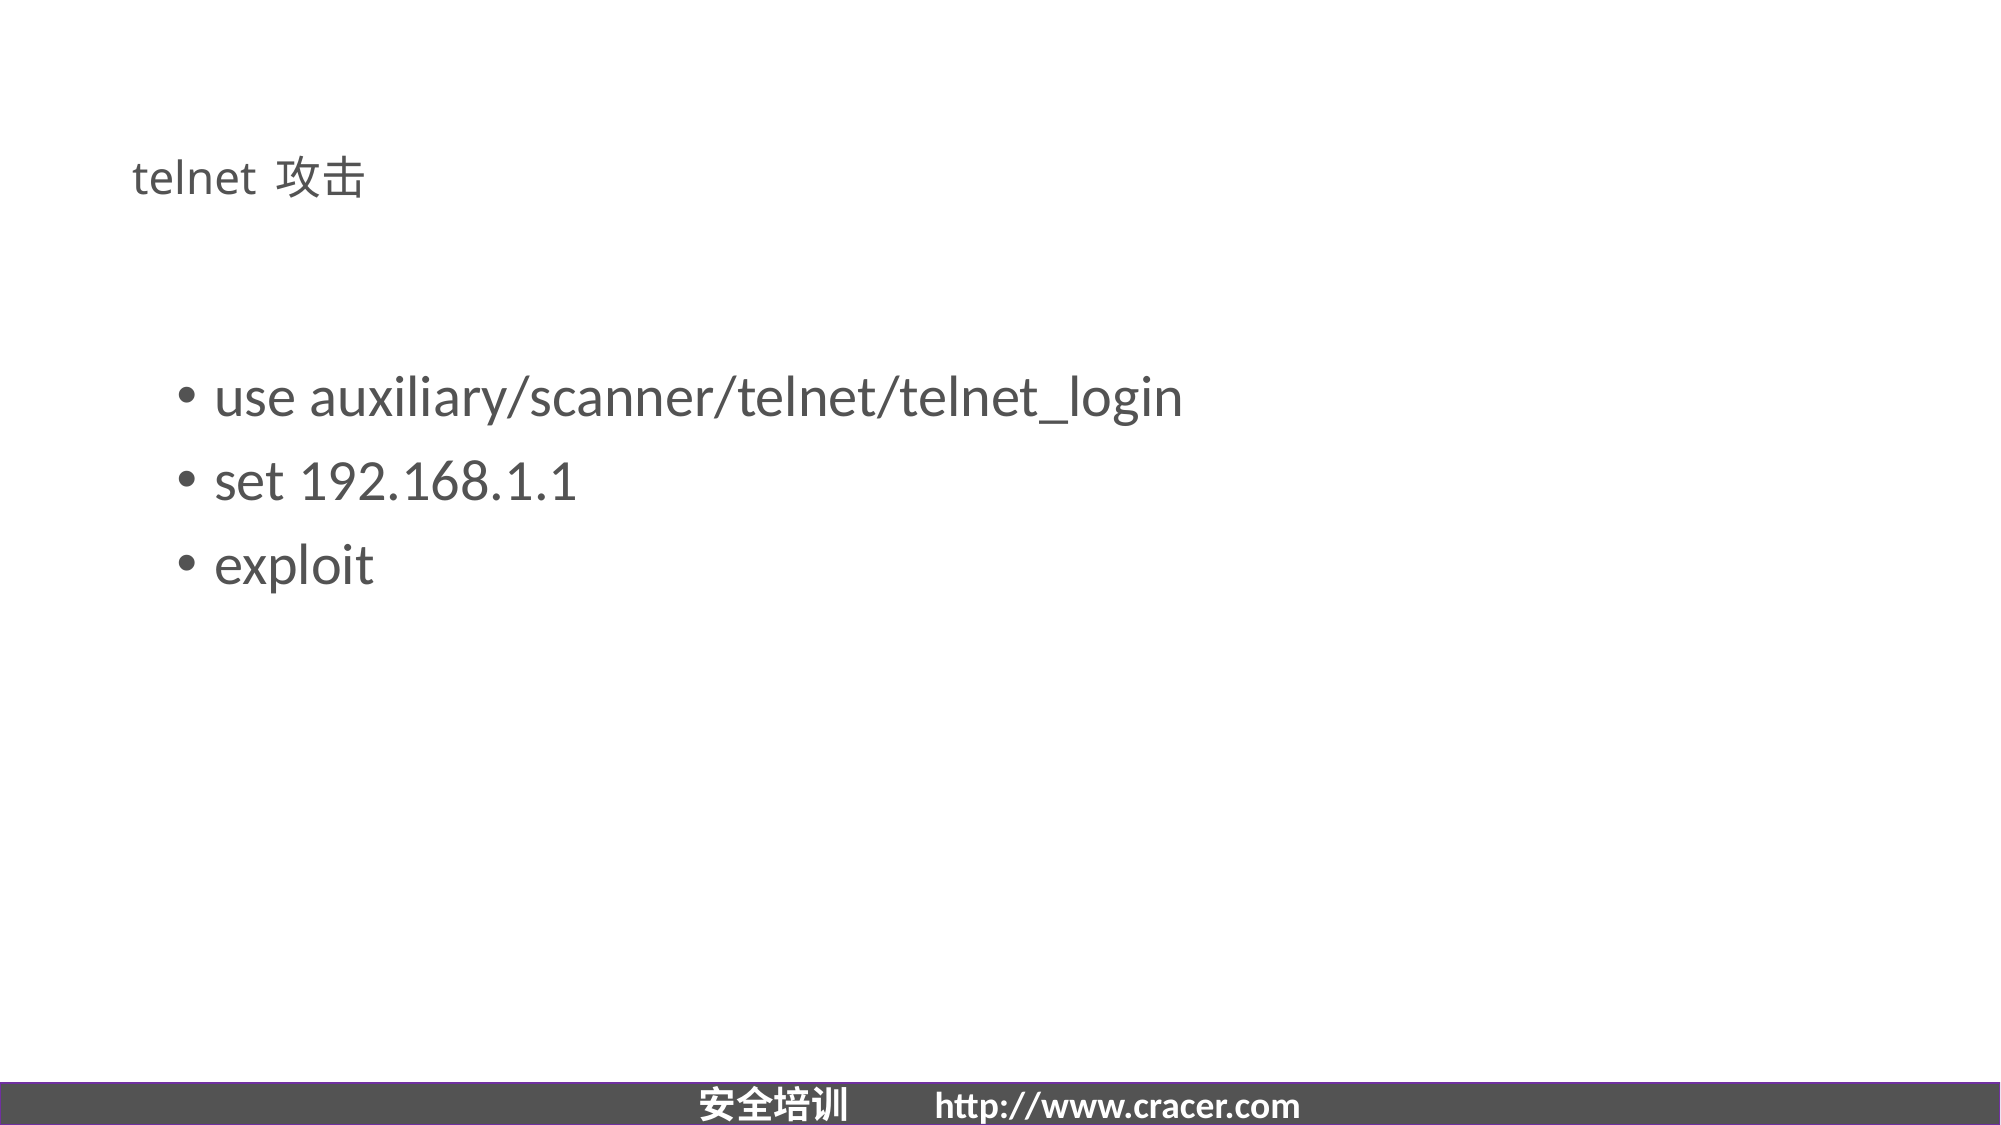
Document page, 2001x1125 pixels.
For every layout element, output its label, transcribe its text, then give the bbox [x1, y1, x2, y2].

title telnet 攻击 [117, 147, 833, 213]
list use auxiliary/scanner/telnet/telnet_login set 192.168.1.1 exploit [161, 358, 1376, 707]
